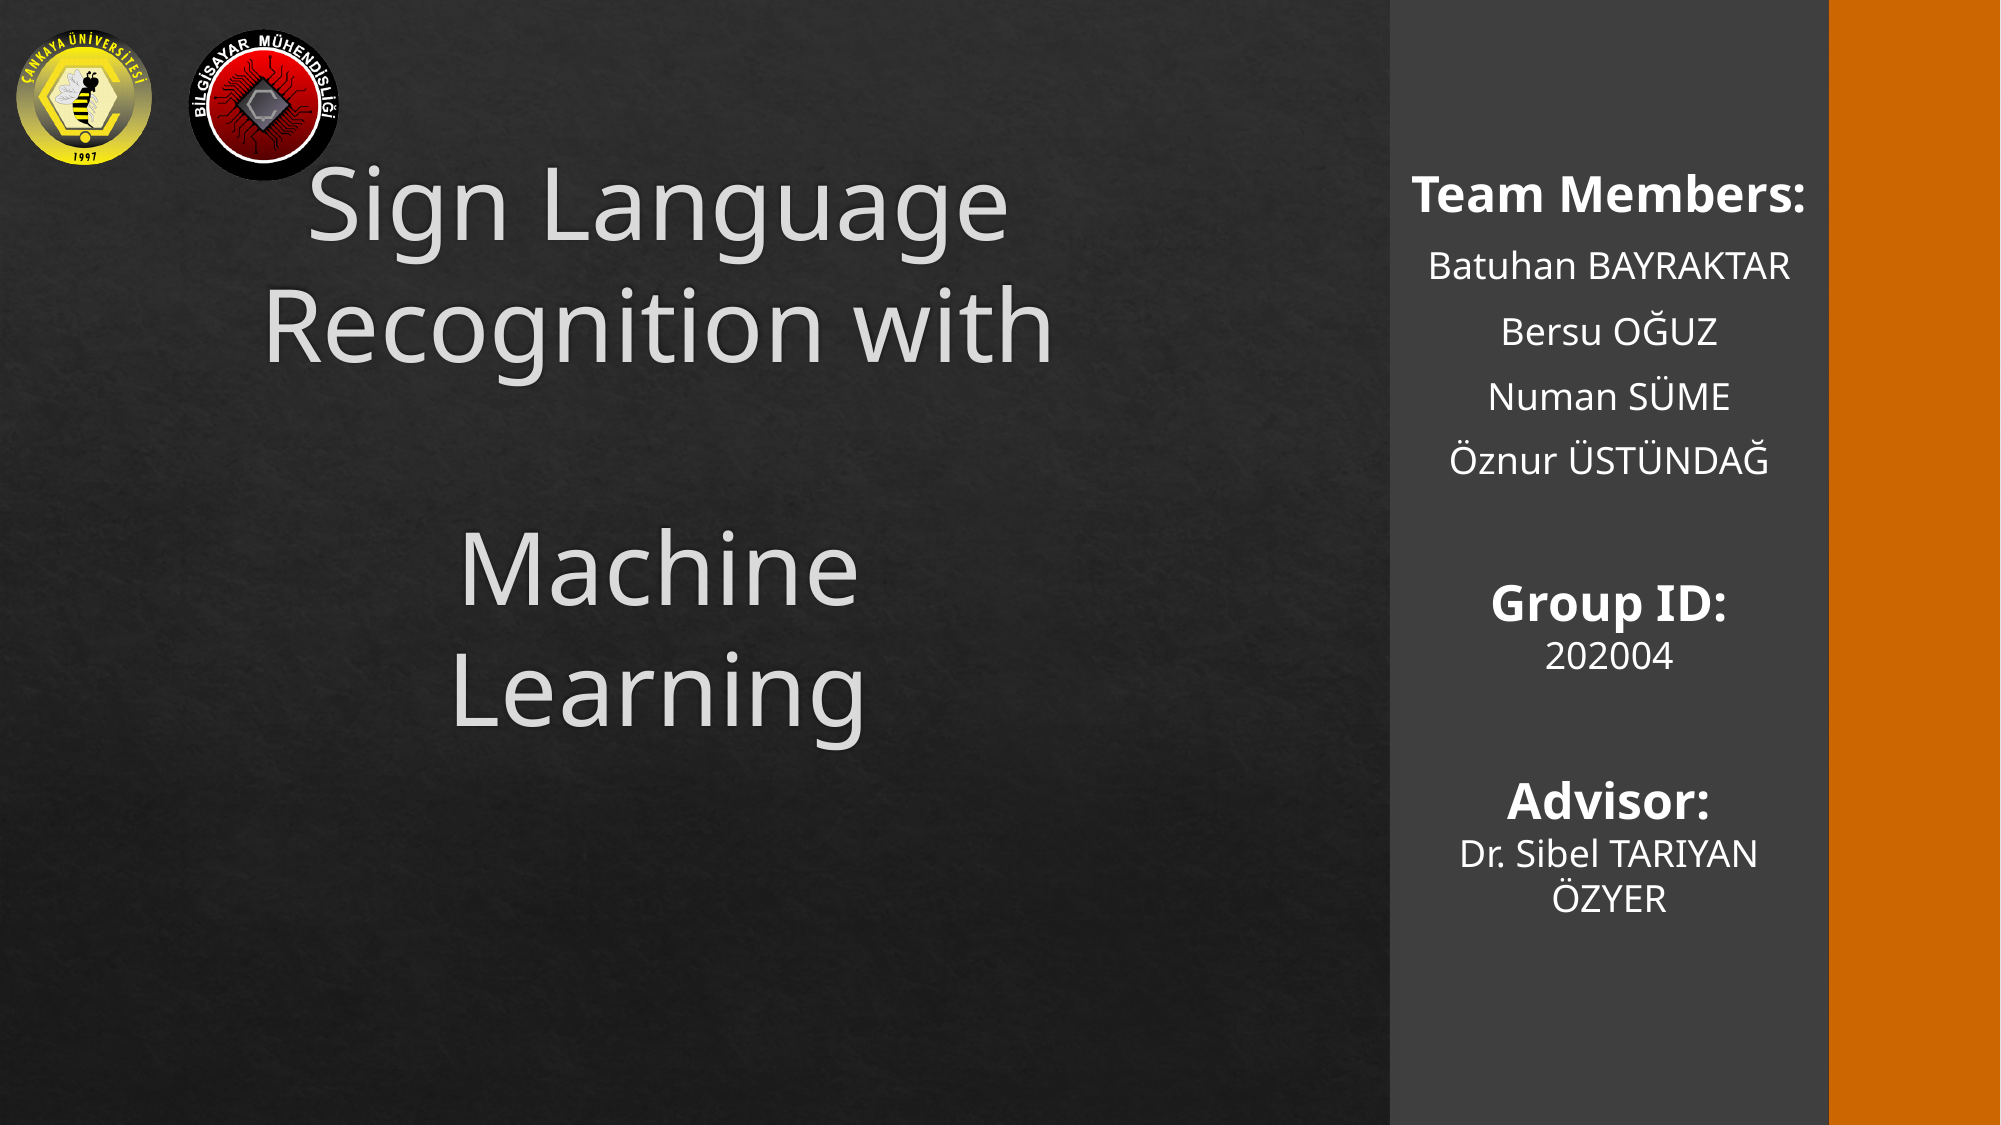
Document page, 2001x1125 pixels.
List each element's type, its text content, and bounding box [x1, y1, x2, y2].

subtitle [1829, 0, 2000, 1125]
text_box Team Members: Batuhan BAYRAKTAR Bersu OĞUZ Numan SÜME Öznur ÜSTÜNDAĞ Group ID: 202004 Advisor: Dr. Sibel TARIYAN ÖZYER [1389, 0, 1829, 1125]
title Sign Language Recognition with Machine Learning [231, 454, 1086, 755]
picture [0, 0, 1389, 1125]
